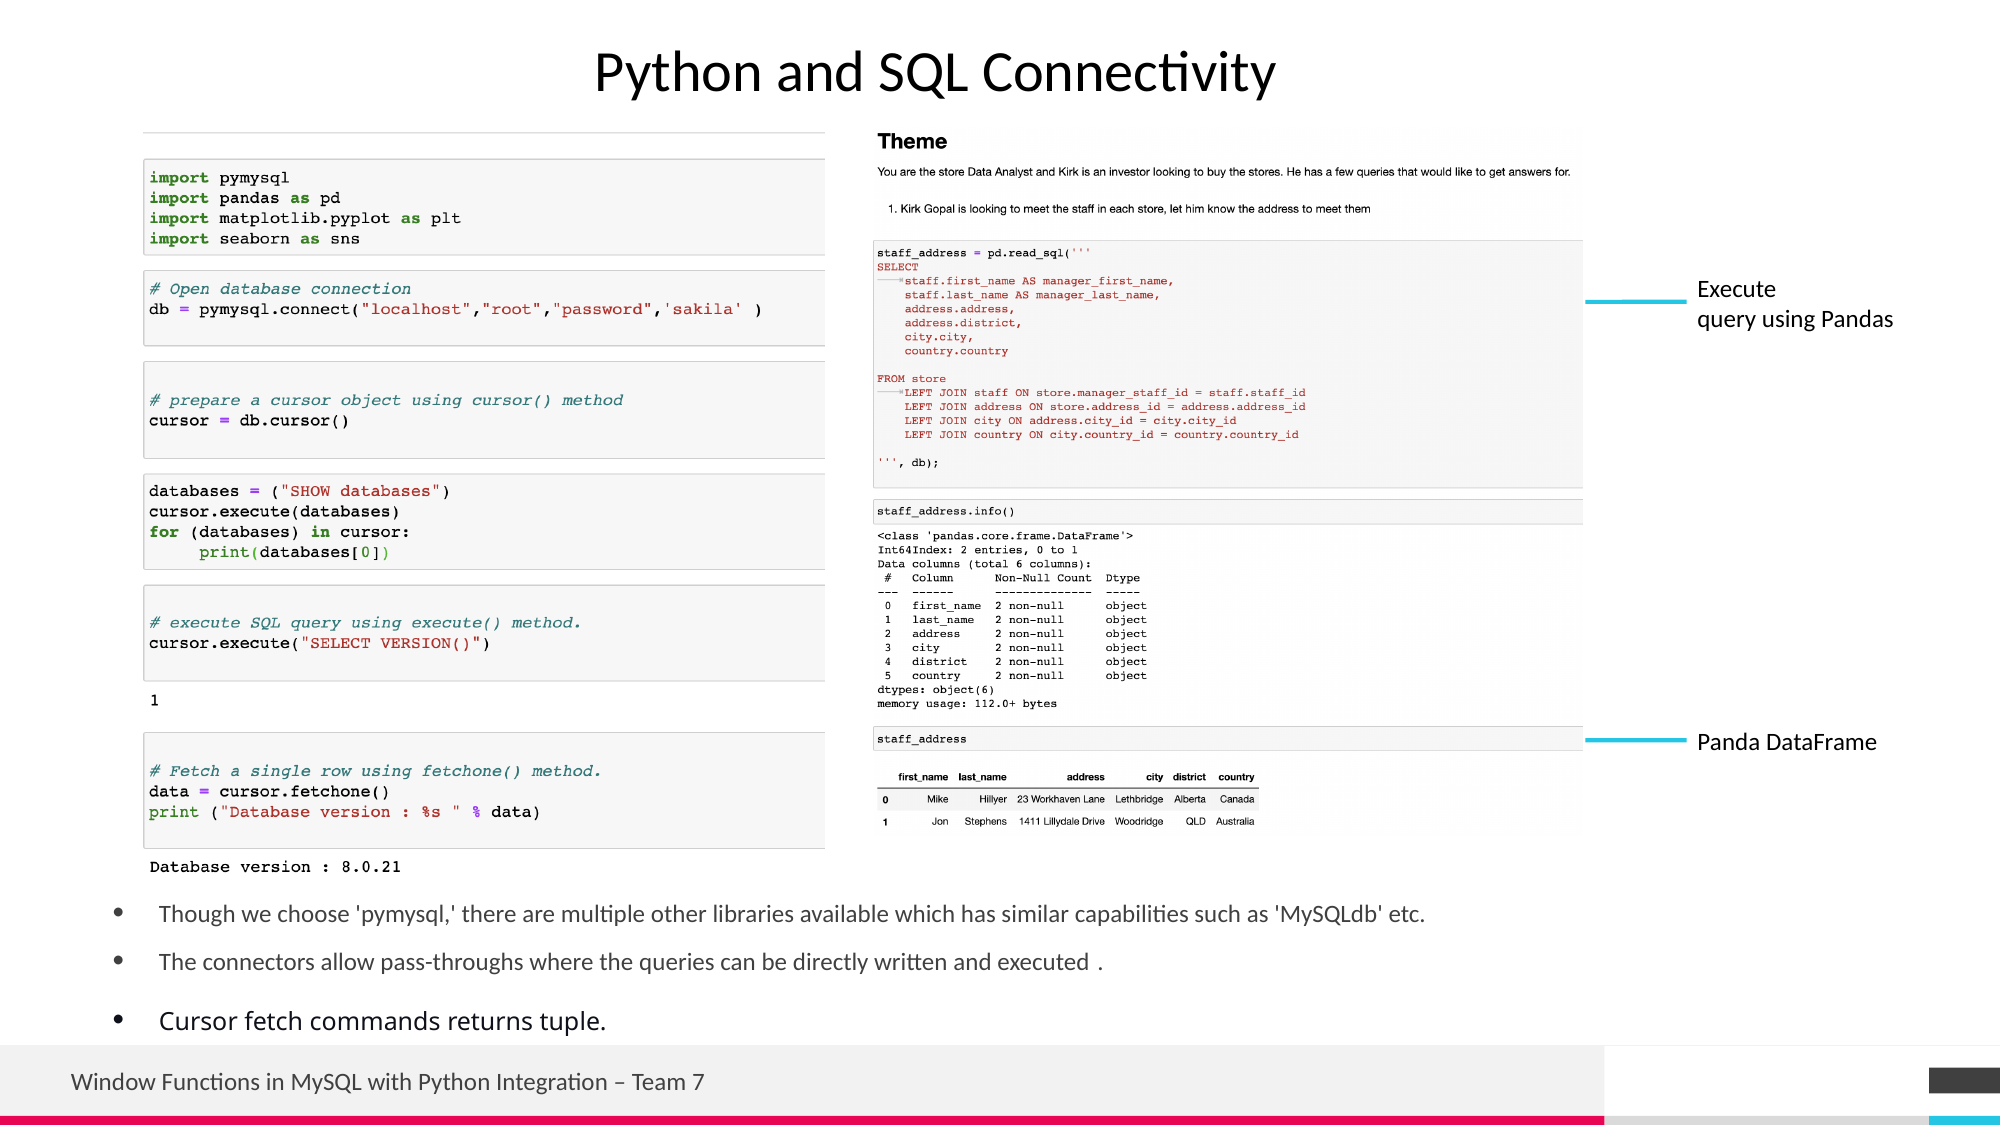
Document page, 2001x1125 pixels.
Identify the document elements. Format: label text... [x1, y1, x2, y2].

text_box Window Functions in MySQL with Python Integration – Team 7 [70, 1065, 1000, 1096]
title Python and SQL Connectivity [594, 31, 1455, 104]
slide_number [1928, 1067, 2000, 1094]
picture [872, 127, 1583, 837]
text_box Though we choose 'pymysql,' there are multiple other libraries available which has similar capabilities such as 'MySQLdb' etc. The connectors allow pass-throughs where the queries can be directly written and executed . Cursor fetch commands returns tuple. [104, 893, 1682, 1044]
text_box Execute query using Pandas [1689, 265, 1908, 341]
picture [143, 132, 825, 894]
text_box Panda DataFrame [1689, 718, 1886, 764]
